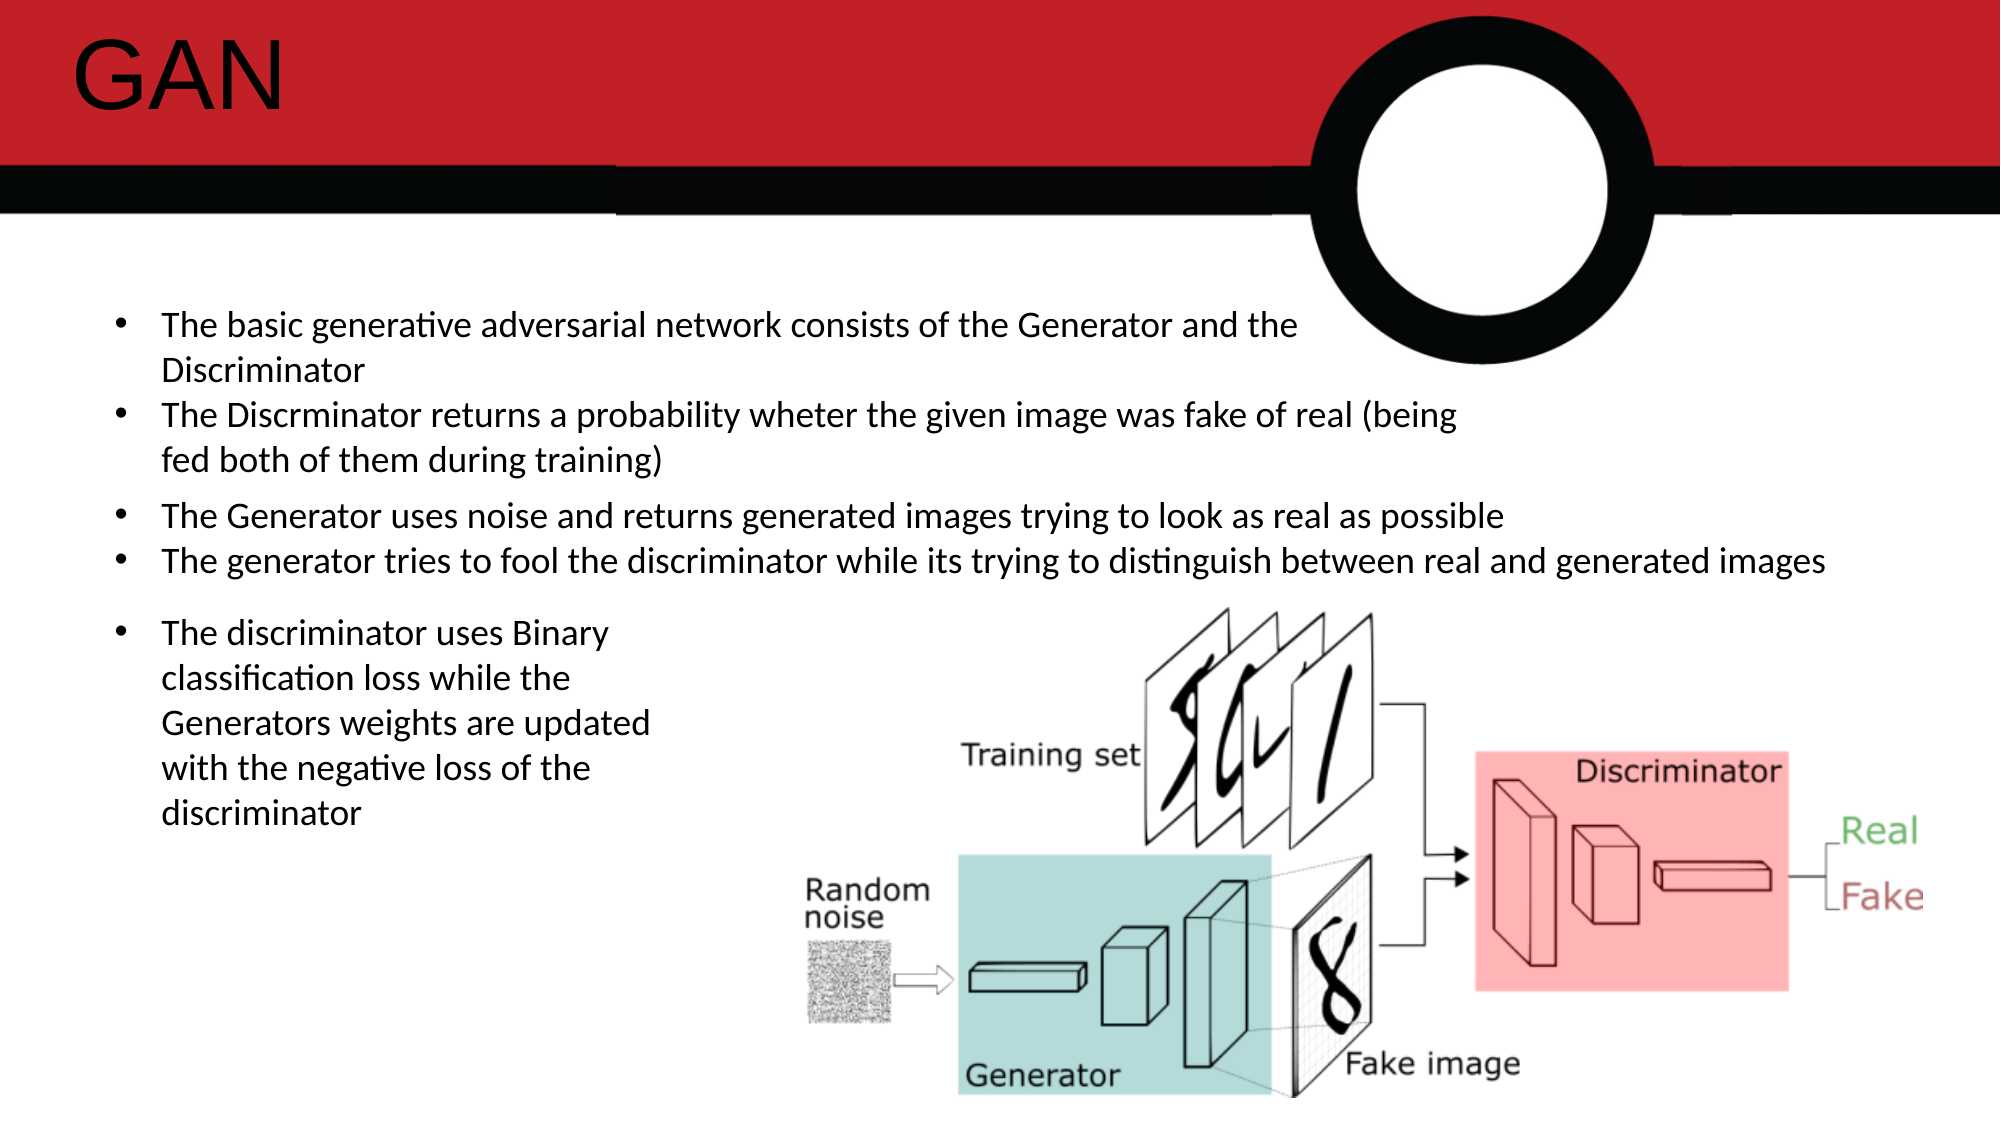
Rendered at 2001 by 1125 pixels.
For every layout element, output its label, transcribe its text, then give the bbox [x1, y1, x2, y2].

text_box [0, 0, 2000, 734]
picture [801, 607, 1923, 1098]
picture [1272, 5, 1682, 374]
text_box The discriminator uses Binary classification loss while the Generators weights are updated with the negative loss of the discriminator [99, 734, 725, 886]
